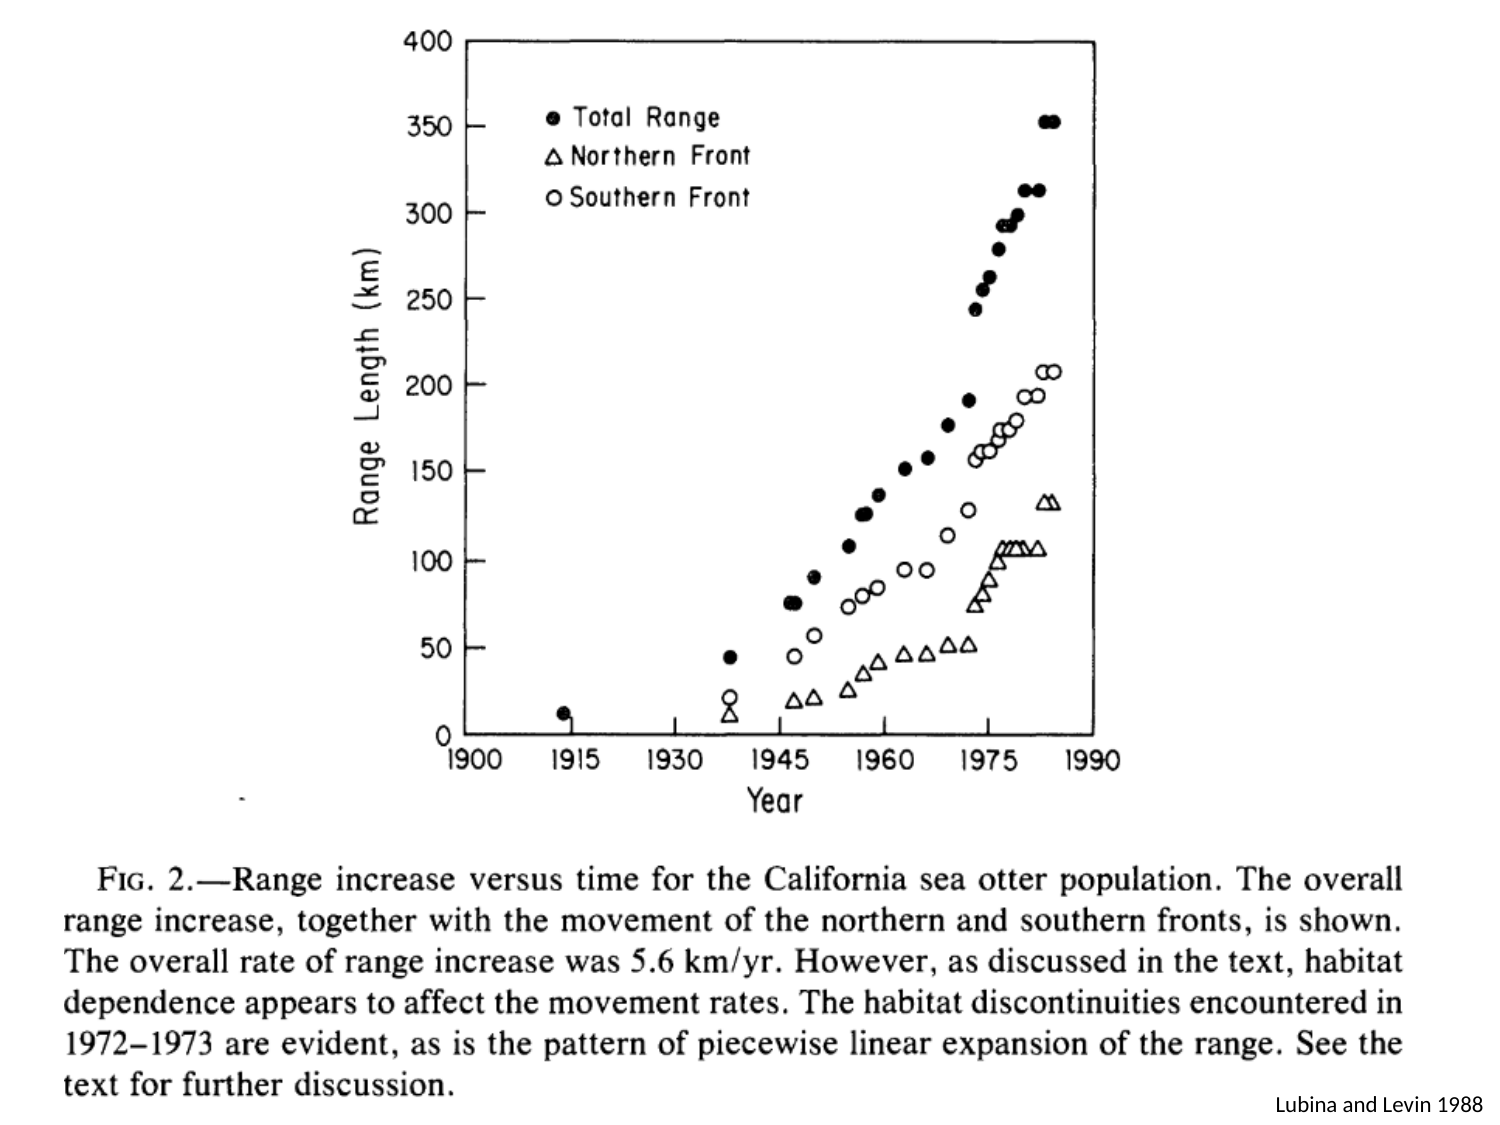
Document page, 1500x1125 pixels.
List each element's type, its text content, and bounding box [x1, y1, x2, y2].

text_box Lubina and Levin 1988 [1435, 1082, 1500, 1125]
picture [64, 0, 1432, 1125]
